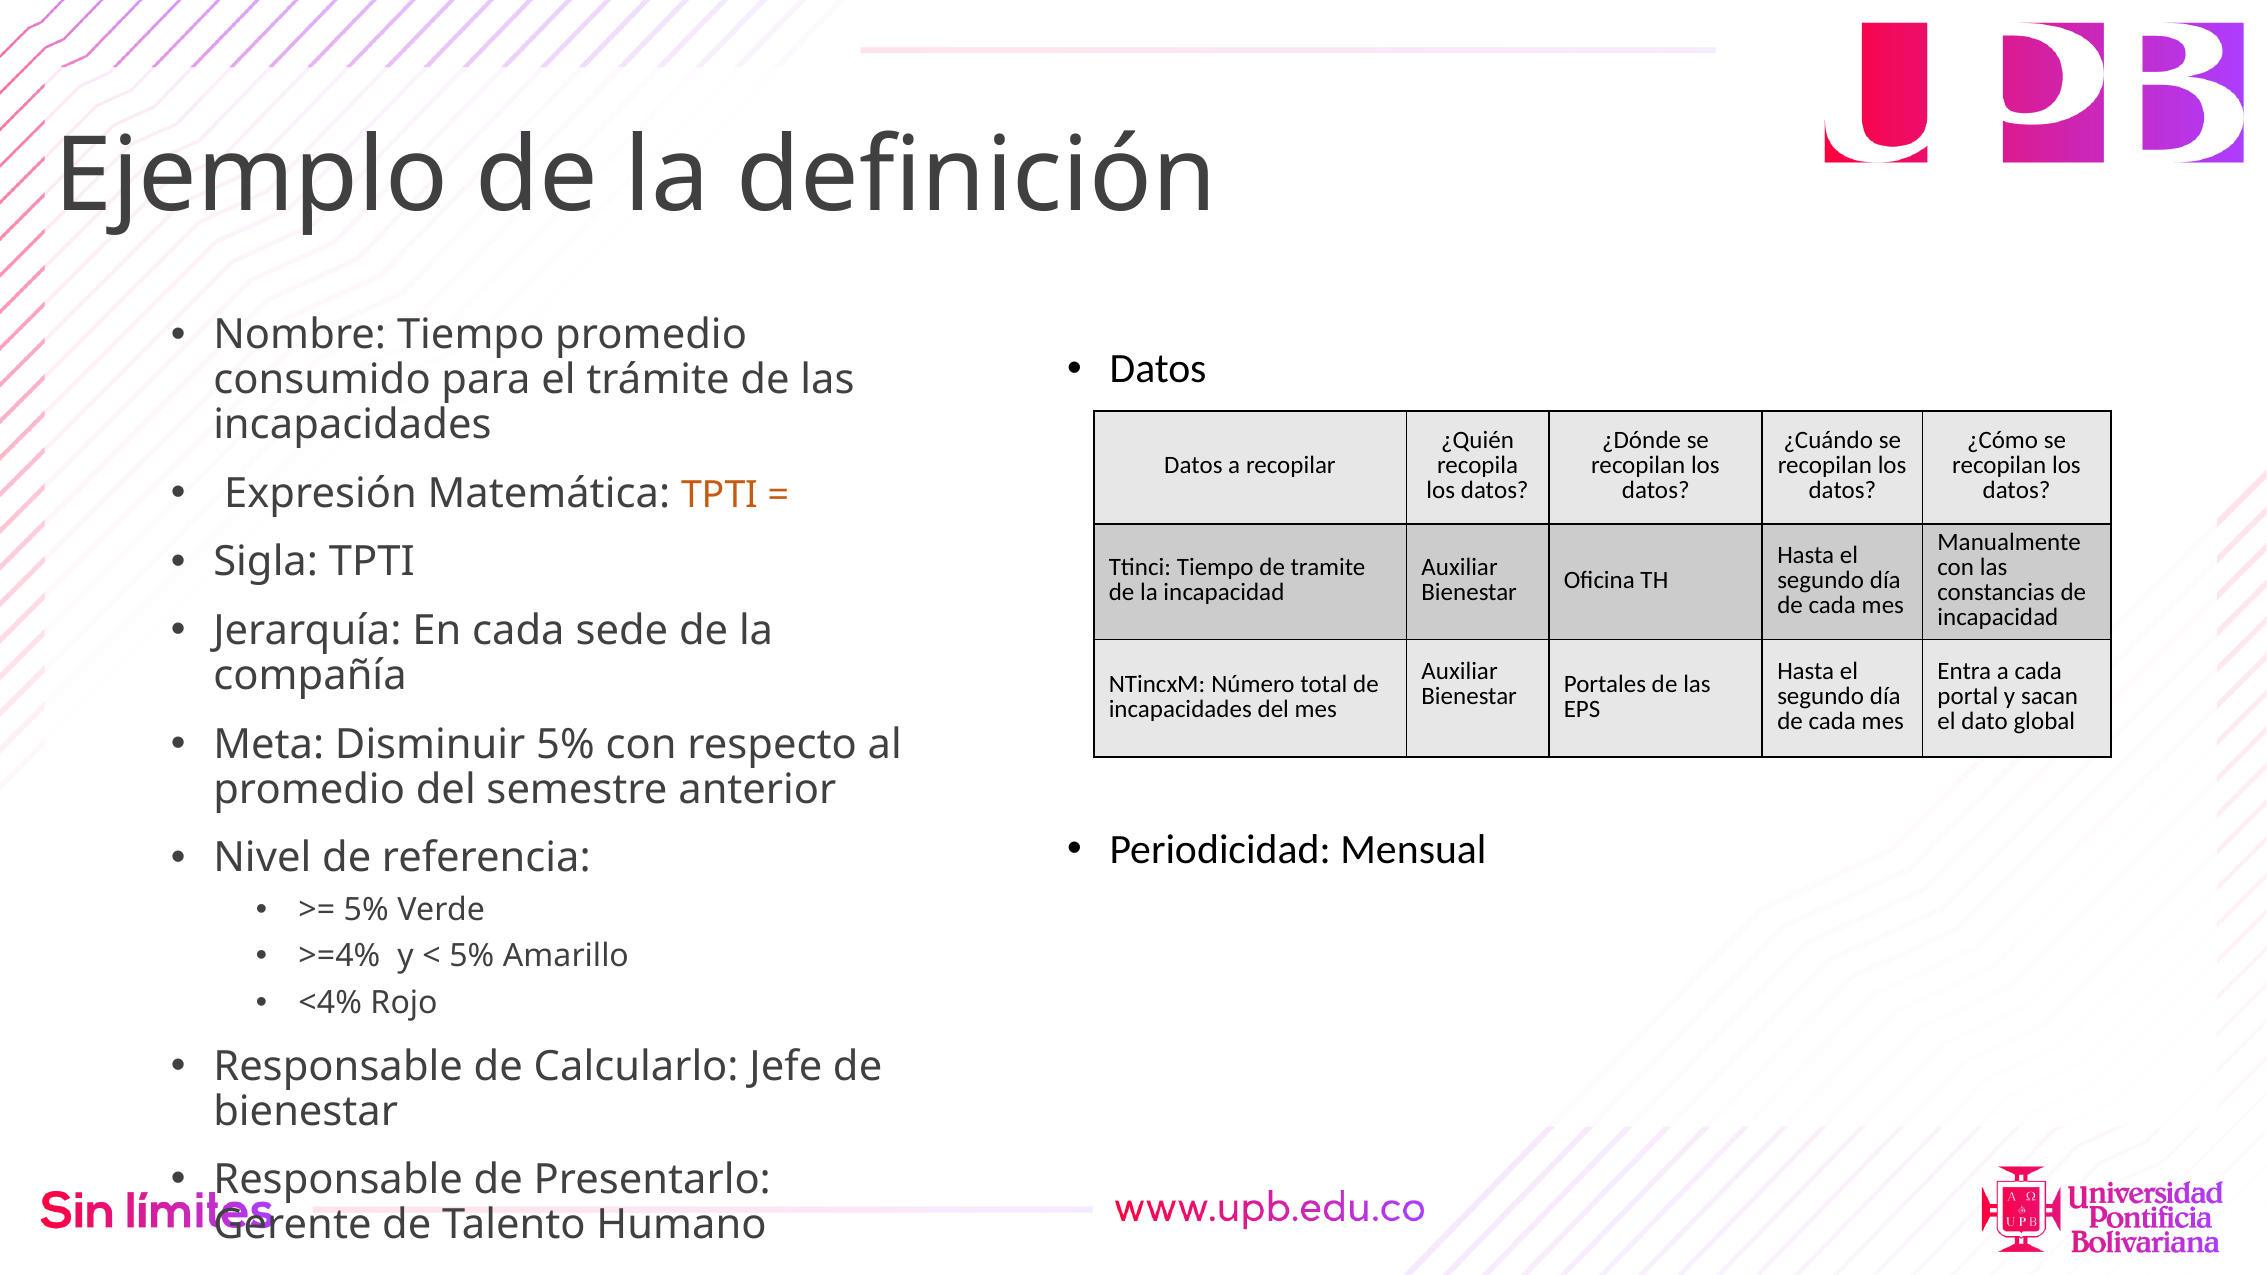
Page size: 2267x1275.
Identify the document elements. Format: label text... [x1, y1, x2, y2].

text_box Datos Periodicidad: Mensual [1052, 339, 1846, 958]
table_cell Hasta el segundo día de cada mes [1846, 525, 1922, 639]
table_cell Entra a cada portal y sacan el dato global [1923, 640, 2110, 756]
picture [0, 0, 2267, 1275]
table_cell Manualmente con las constancias de incapacidad [1923, 525, 2110, 639]
title Ejemplo de la definición [39, 53, 2140, 300]
table_header ¿Cómo se recopilan los datos? [1923, 412, 2110, 523]
table_cell Hasta el segundo día de cada mes [1846, 640, 1922, 756]
table_header ¿Cuándo se recopilan los datos? [1846, 412, 1922, 523]
